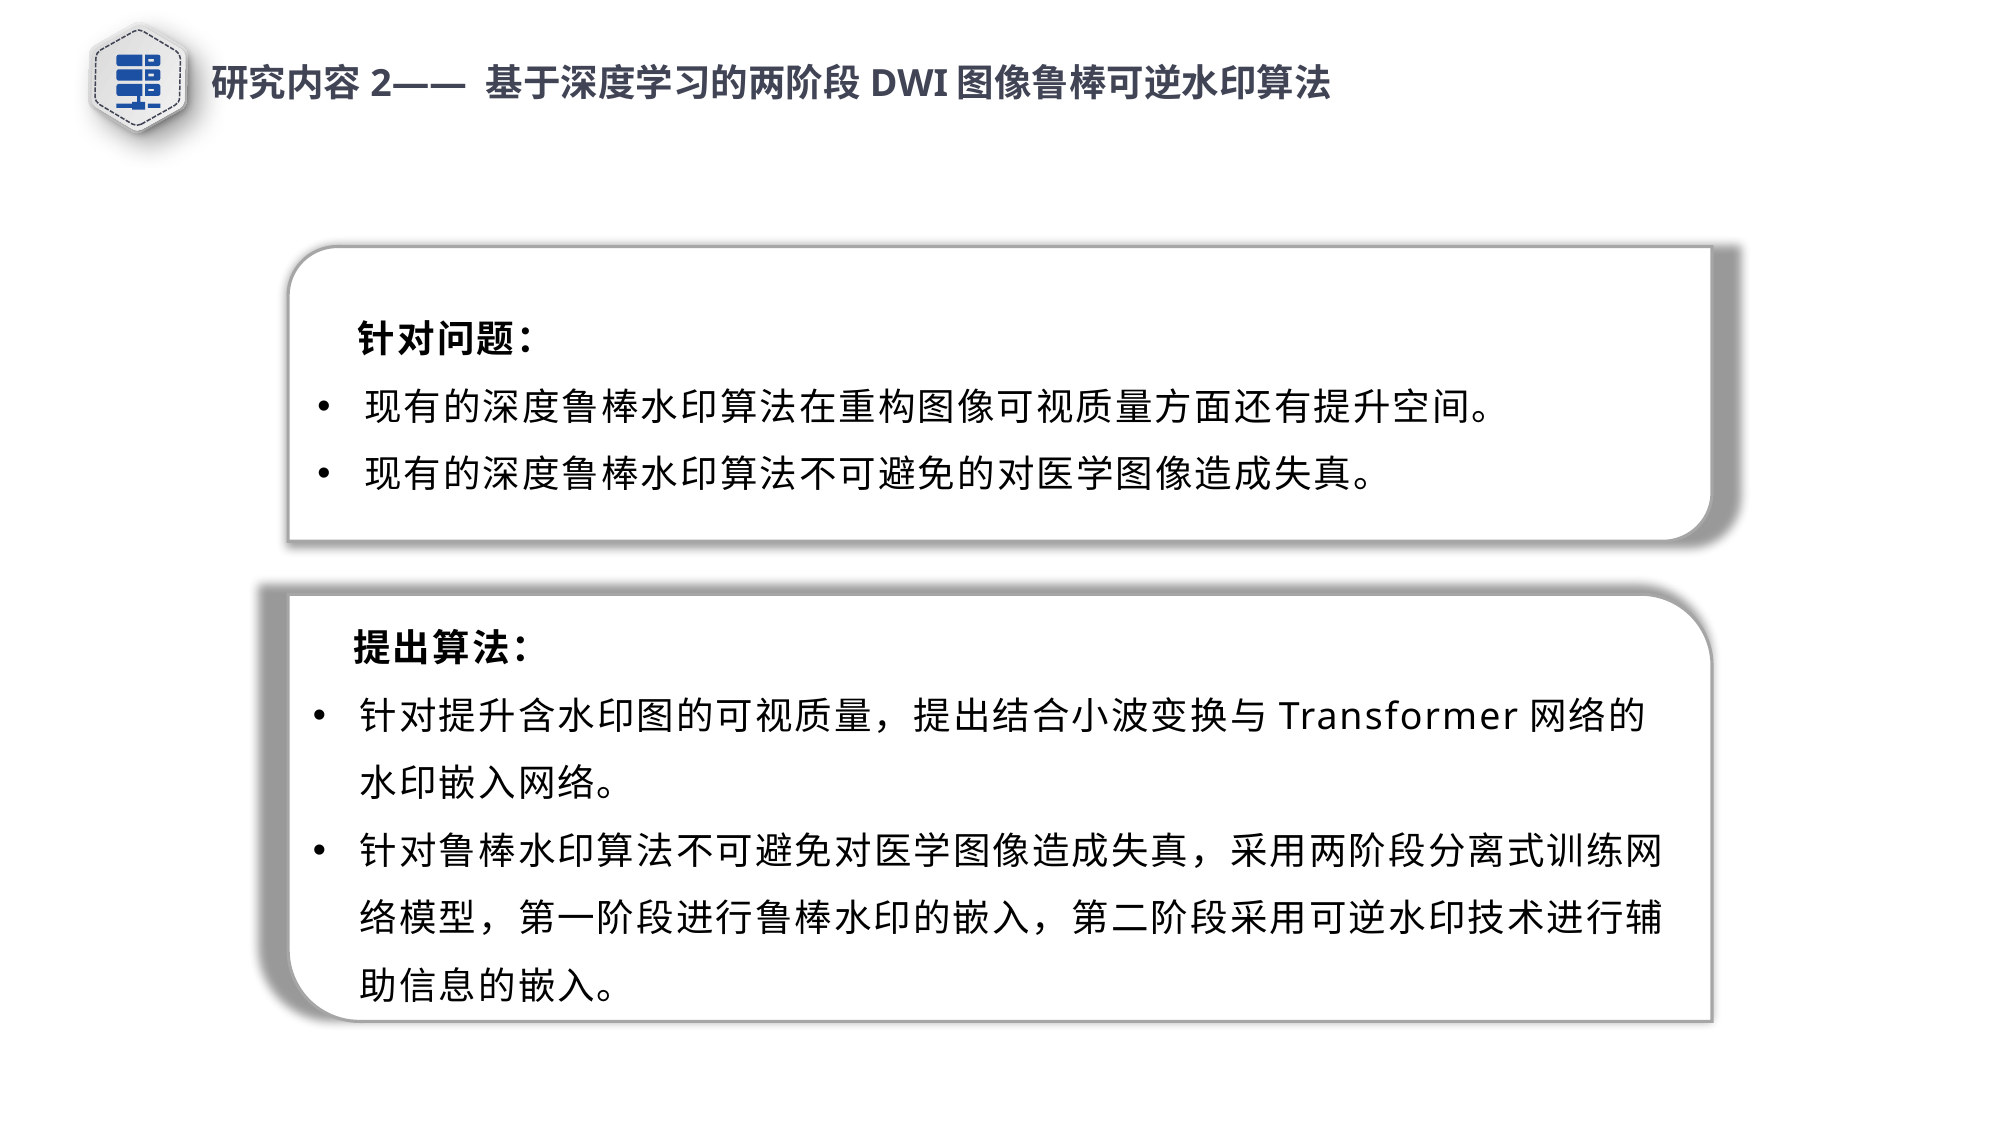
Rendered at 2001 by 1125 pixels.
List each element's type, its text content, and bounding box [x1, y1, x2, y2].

text_box 研究内容2—— 基于深度学习的两阶段DWI图像鲁棒可逆水印算法 [200, 53, 1490, 110]
text_box 针对问题： 现有的深度鲁棒水印算法在重构图像可视质量方面还有提升空间。 现有的深度鲁棒水印算法不可避免的对医学图像造成失真。 [287, 245, 1714, 543]
text_box [325, 627, 1714, 1023]
text_box 提出算法： 针对提升含水印图的可视质量，提出结合小波变换与Transformer网络的水印嵌入网络。 针对鲁棒水印算法不可避免对医学图像造成失真，采用两阶段分离式训练网络模型，第一阶段进行鲁棒水印的嵌入，第二阶段采用可逆水印技术进行辅助信息的嵌入。 [298, 594, 1702, 1014]
text_box [287, 593, 1652, 989]
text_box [82, 28, 193, 128]
